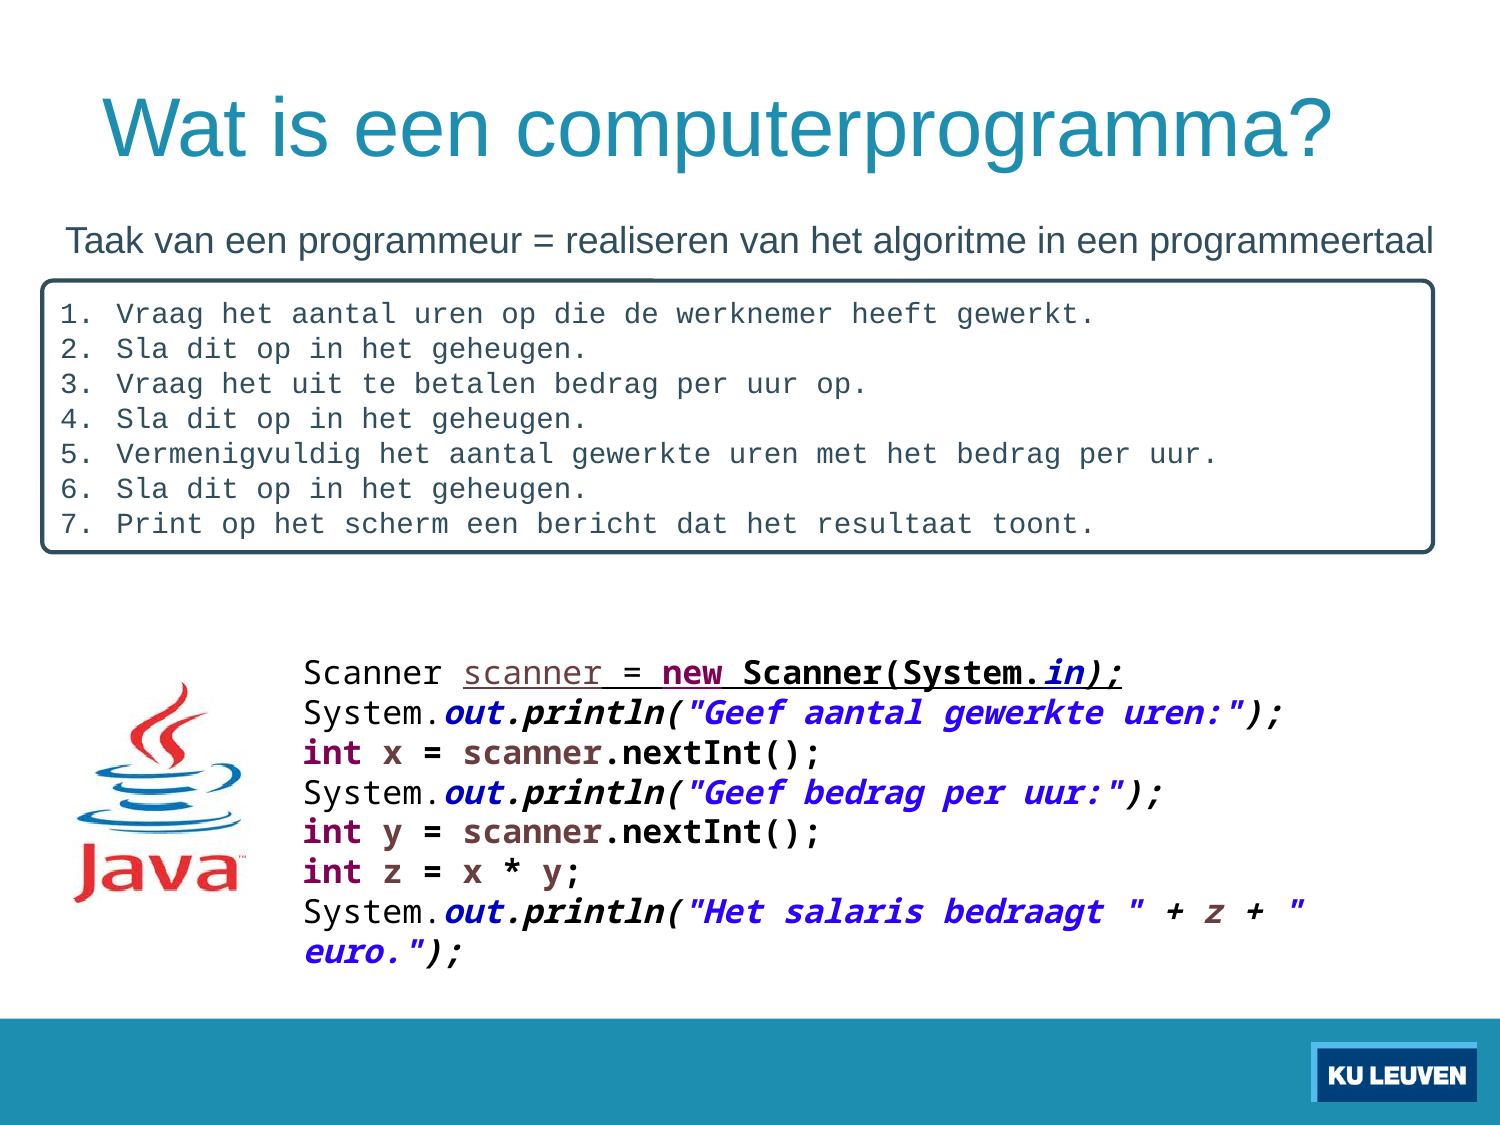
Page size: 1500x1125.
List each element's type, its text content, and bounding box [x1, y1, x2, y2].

text_box Vraag het aantal uren op die de werknemer heeft gewerkt. Sla dit op in het geheugen. Vraag het uit te betalen bedrag per uur op. Sla dit op in het geheugen. Vermenigvuldig het aantal gewerkte uren met het bedrag per uur. Sla dit op in het geheugen. Print op het scherm een bericht dat het resultaat toont. [40, 278, 1436, 555]
title Wat is een computerprogramma? [93, 34, 1406, 209]
text_box Taak van een programmeur = realiseren van het algoritme in een programmeertaal [50, 209, 1450, 269]
text_box Scanner scanner = new Scanner(System.in); System.out.println("Geef aantal gewerkte uren:"); int x = scanner.nextInt(); System.out.println("Geef bedrag per uur:"); int y = scanner.nextInt(); int z = x * y; System.out.println("Het salaris bedraagt " + z + " euro."); [287, 643, 1433, 978]
picture [1311, 1042, 1477, 1102]
picture [41, 680, 267, 910]
